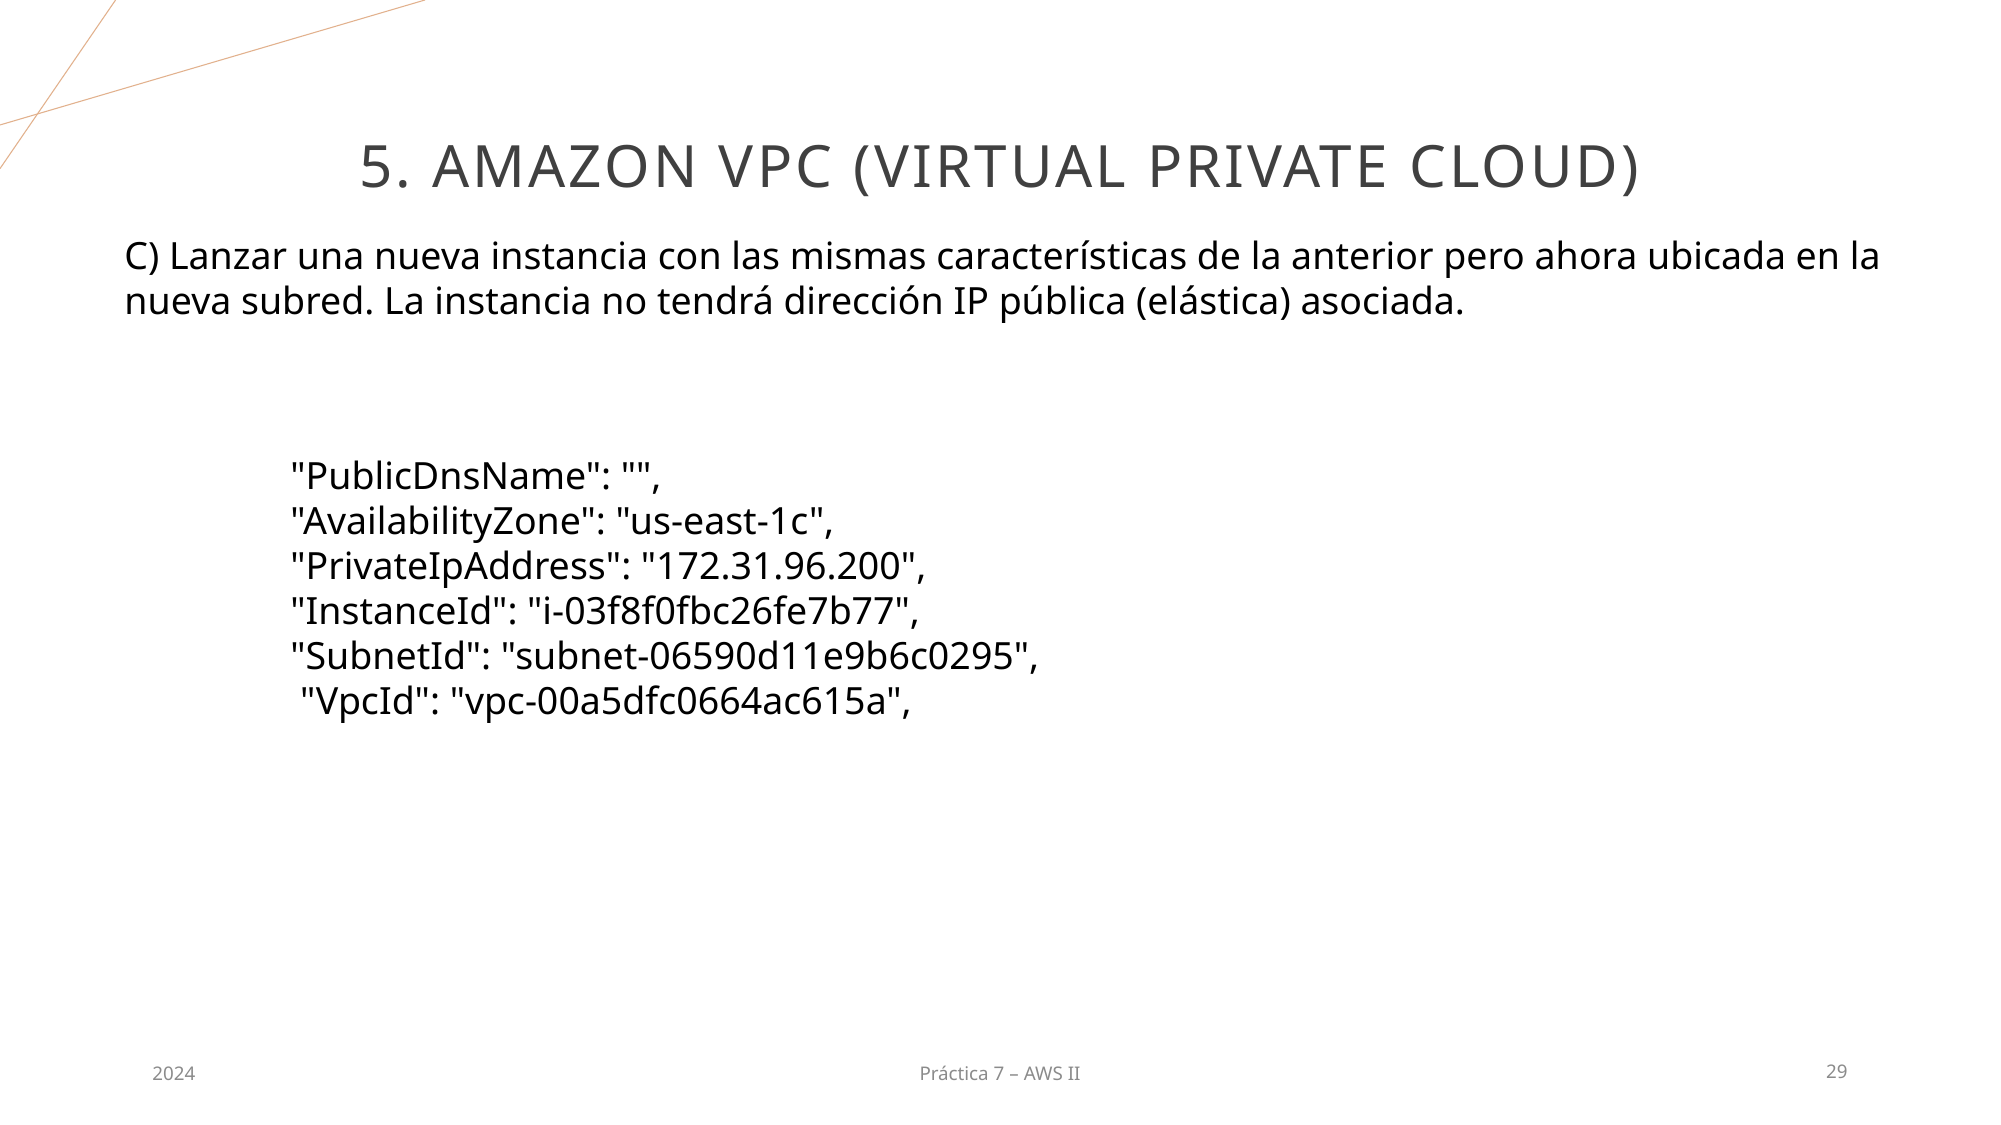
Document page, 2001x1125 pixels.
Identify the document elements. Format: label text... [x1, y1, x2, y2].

text_box "PublicDnsName": "", "AvailabilityZone": "us-east-1c", "PrivateIpAddress": "172.31.96.200", "InstanceId": "i-03f8f0fbc26fe7b77", "SubnetId": "subnet-06590d11e9b6c0295", "VpcId": "vpc-00a5dfc0664ac615a", [275, 444, 1476, 729]
footer Práctica 7 – AWS II [662, 1042, 1338, 1103]
text_box C) Lanzar una nueva instancia con las mismas características de la anterior pero ahora ubicada en la nueva subred. La instancia no tendrá dirección IP pública (elástica) asociada. [109, 224, 1961, 330]
slide_number 2024 [137, 1042, 588, 1103]
slide_number 29 [1412, 1042, 1863, 1103]
title 5. Amazon VPC (Virtual Private Cloud) [137, 59, 1863, 224]
